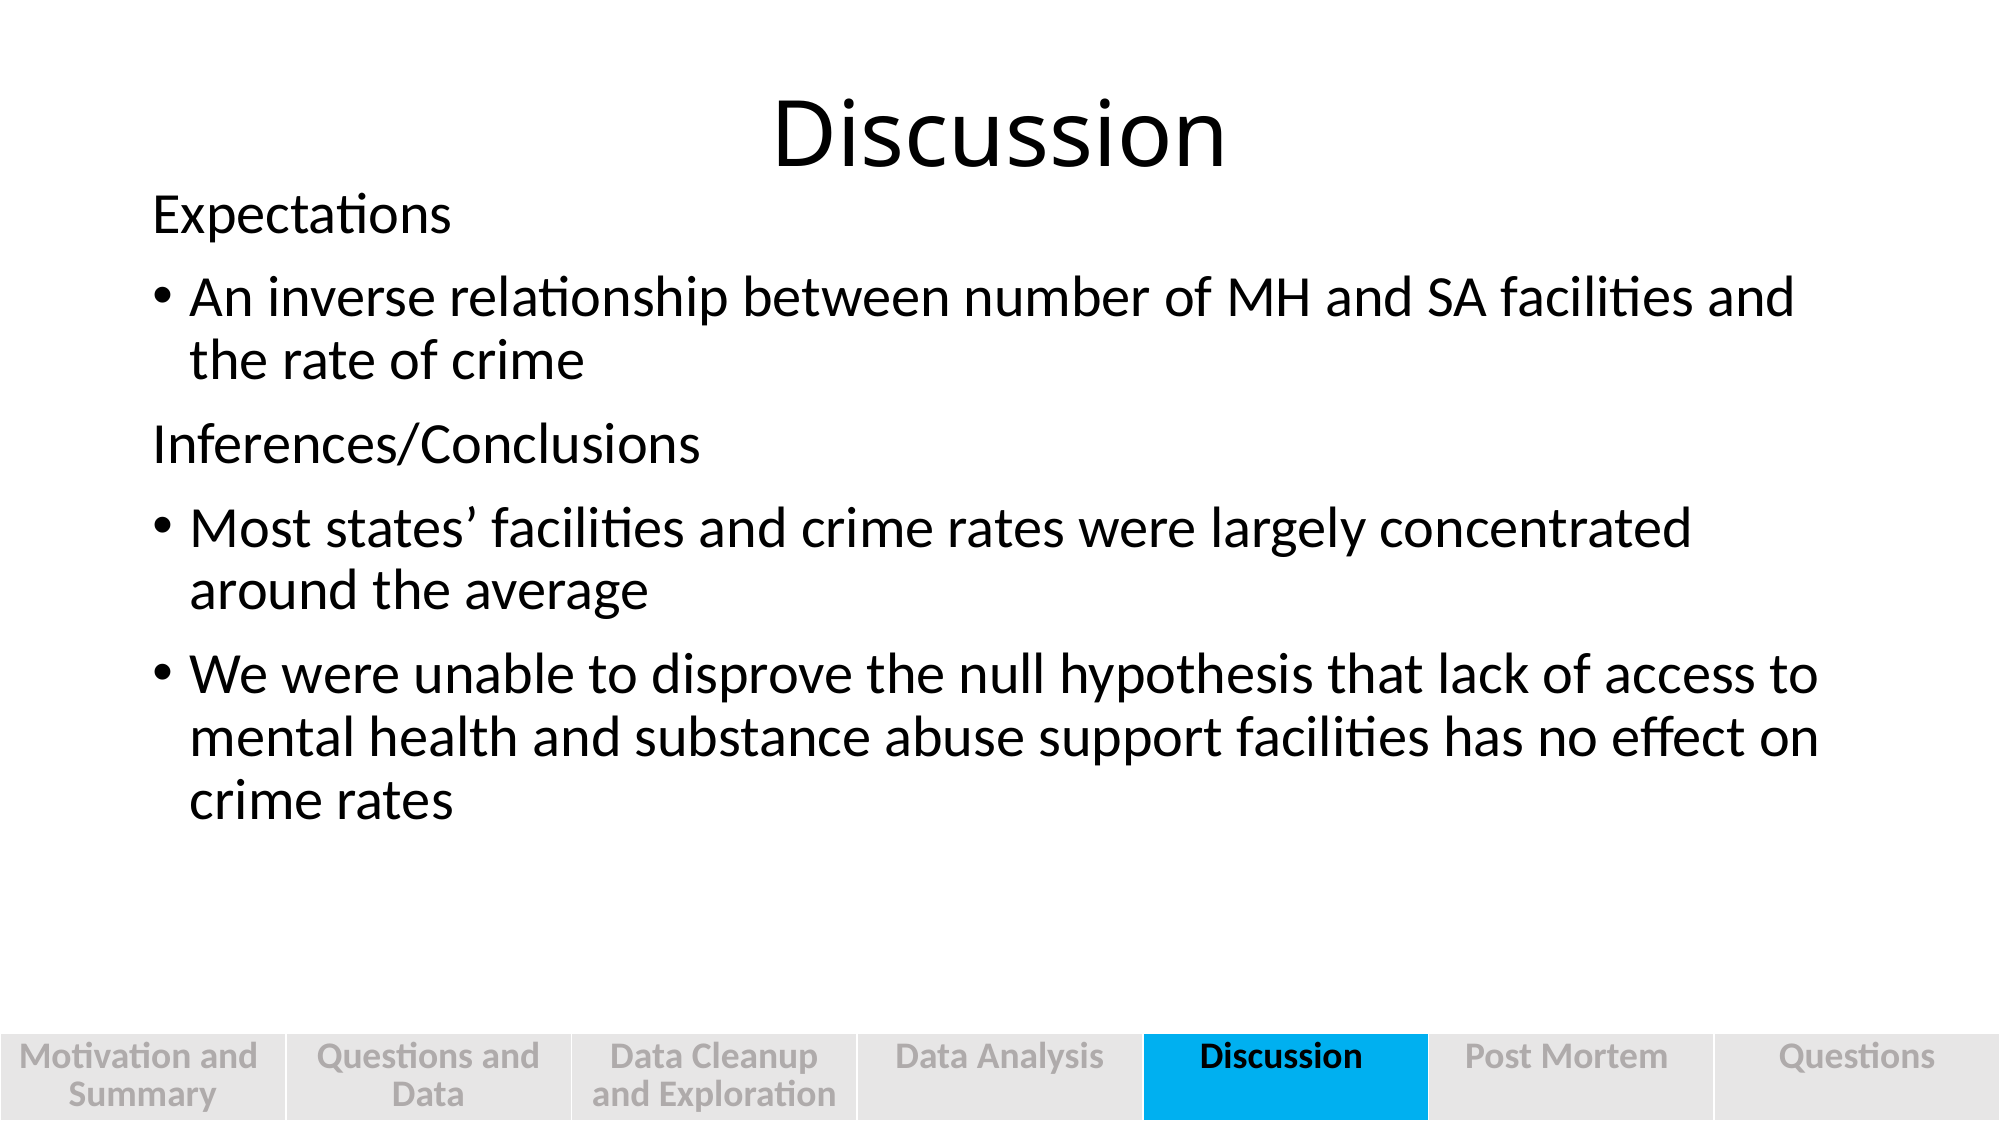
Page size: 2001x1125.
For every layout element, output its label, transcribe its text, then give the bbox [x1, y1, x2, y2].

table_header Motivation and Summary [1, 1034, 285, 1120]
list Expectations An inverse relationship between number of MH and SA facilities and the rate of crime Inferences/Conclusions Most states’ facilities and crime rates were largely concentrated around the average We were unable to disprove the null hypothesis that lack of access to mental health and substance abuse support facilities has no effect on crime rates [137, 175, 1863, 1014]
table_header Data Cleanup and Exploration [572, 1034, 856, 1120]
table_header Post Mortem [1429, 1034, 1713, 1120]
table_header Data Analysis [858, 1034, 1142, 1120]
table_header Discussion [1144, 1034, 1428, 1120]
title Discussion [137, 40, 1863, 175]
table_header Questions and Data [287, 1034, 571, 1120]
table_header Questions [1715, 1034, 1999, 1120]
